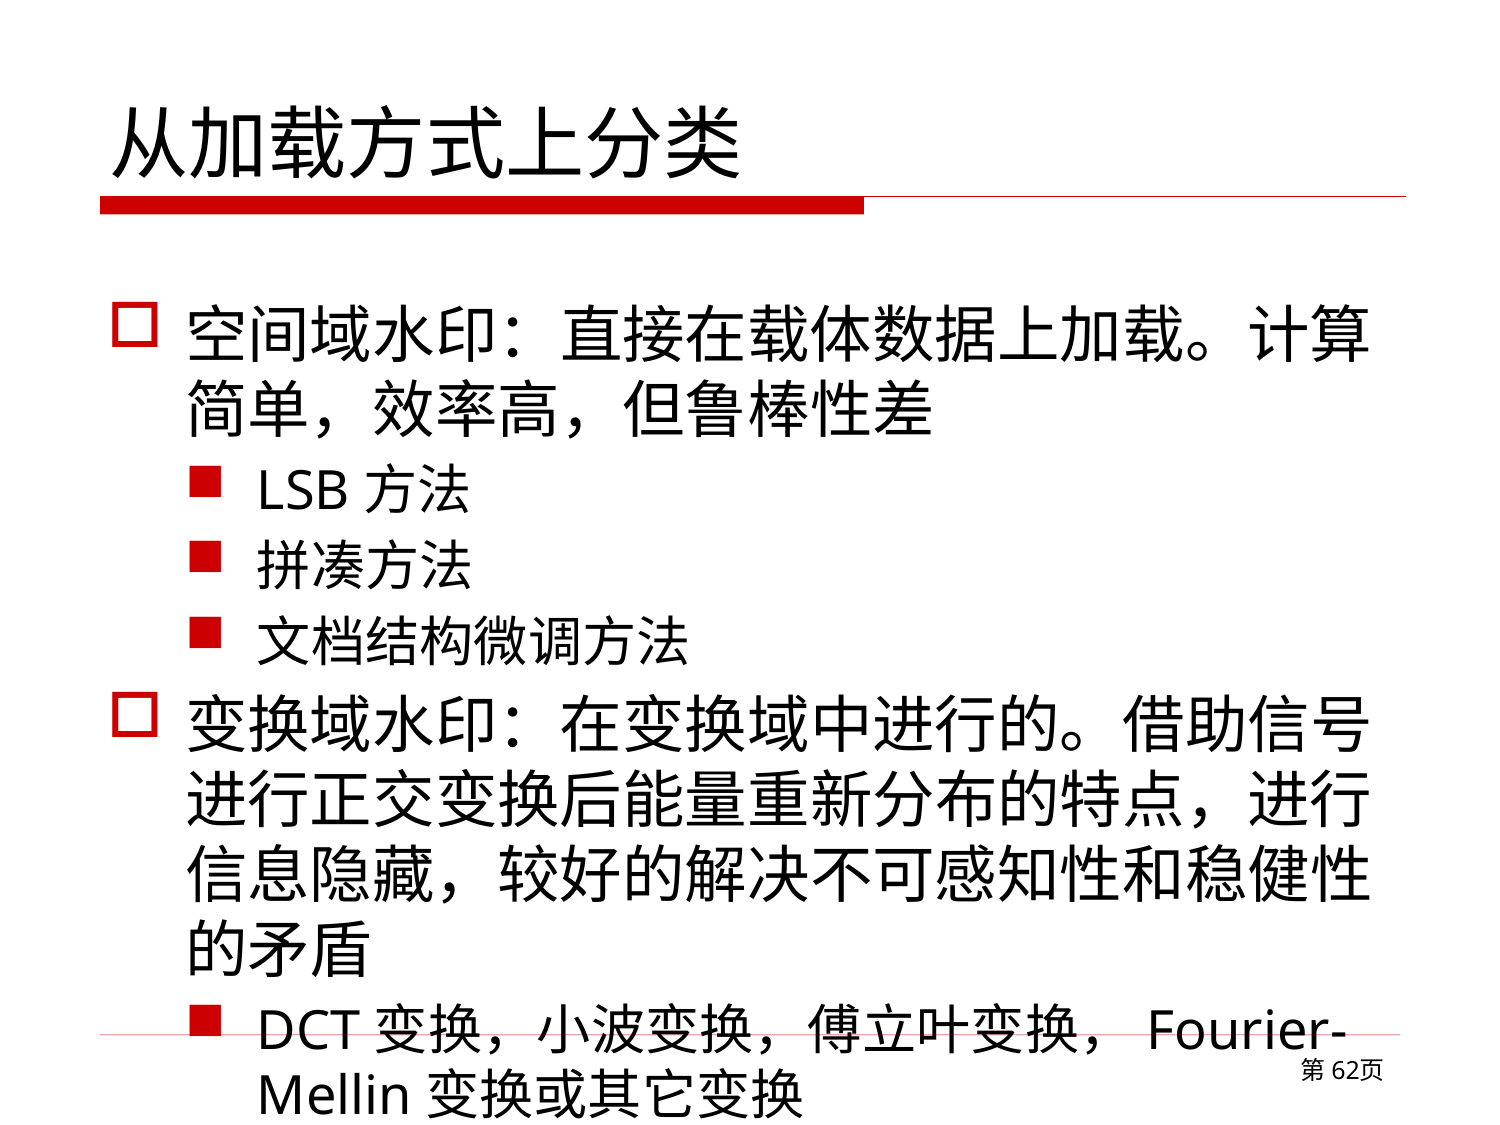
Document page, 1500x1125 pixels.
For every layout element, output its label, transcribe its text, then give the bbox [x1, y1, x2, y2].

slide_number [1074, 1046, 1401, 1103]
list 空间域水印：直接在载体数据上加载。计算简单，效率高，但鲁棒性差 LSB方法 拼凑方法 文档结构微调方法 变换域水印：在变换域中进行的。借助信号进行正交变换后能量重新分布的特点，进行信息隐藏，较好的解决不可感知性和稳健性的矛盾 DCT变换，小波变换，傅立叶变换，Fourier-Mellin变换或其它变换 [92, 287, 1406, 988]
title 从加载方式上分类 [94, 50, 1407, 197]
